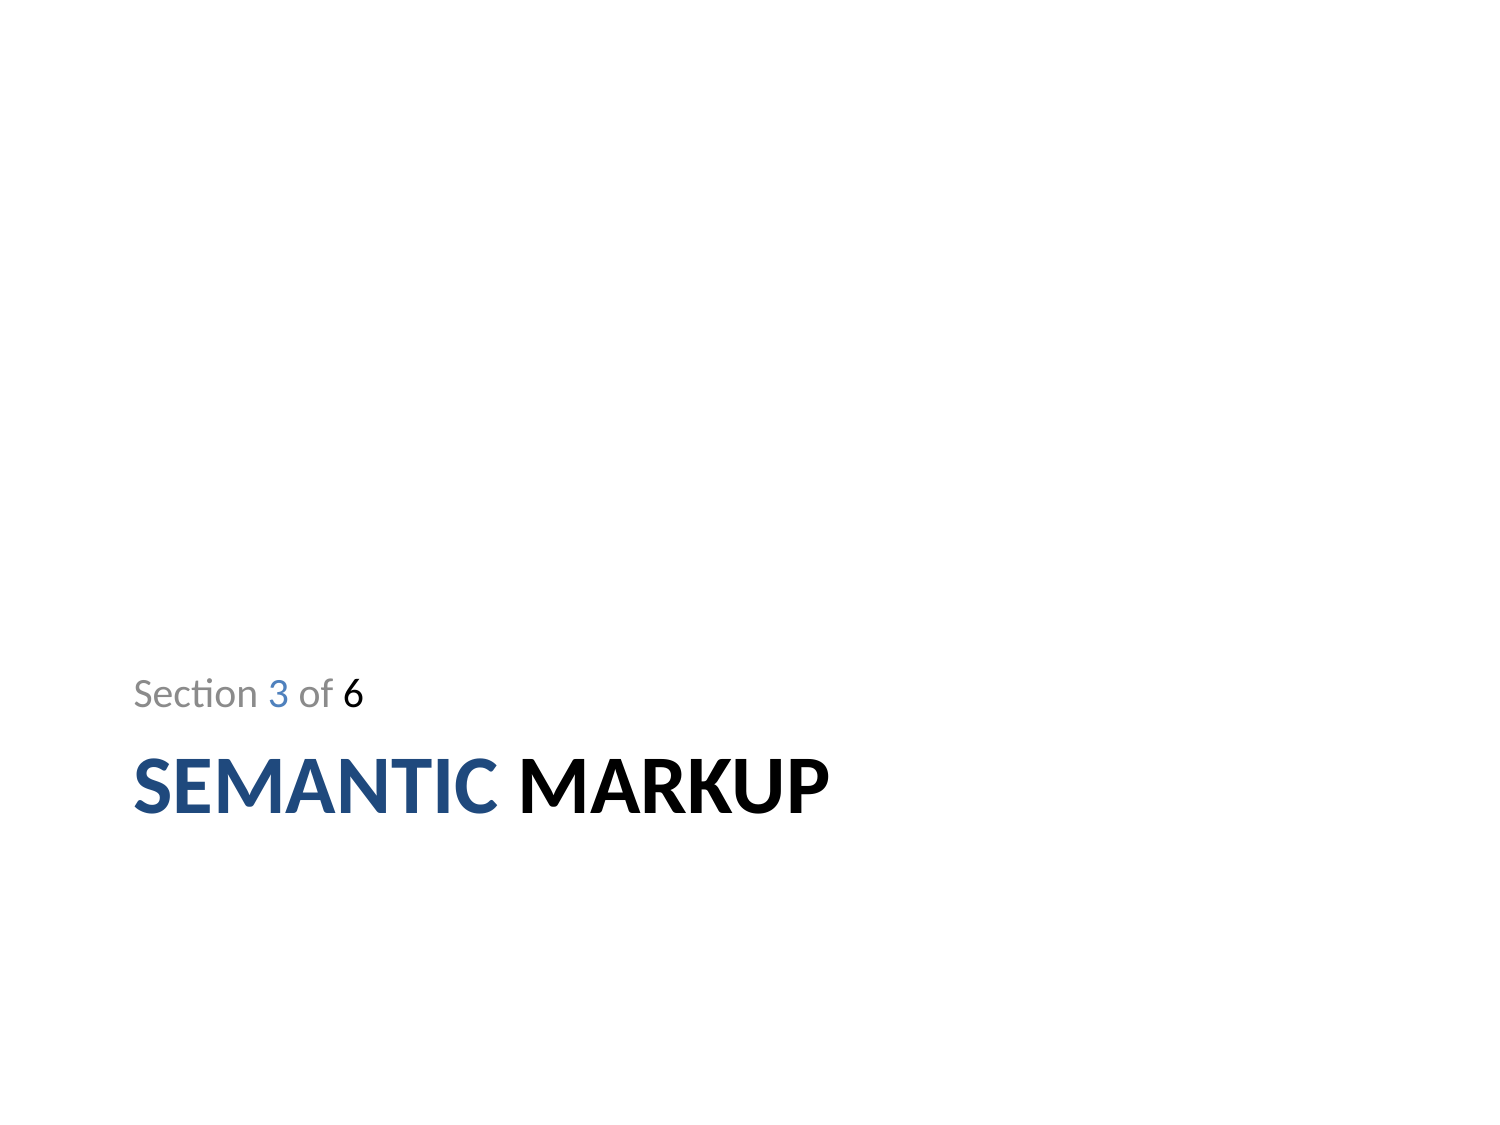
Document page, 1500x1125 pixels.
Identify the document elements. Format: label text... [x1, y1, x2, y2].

title SEMANTIC MARKUP [118, 723, 1394, 947]
list Section 3 of 6 [118, 476, 1394, 723]
